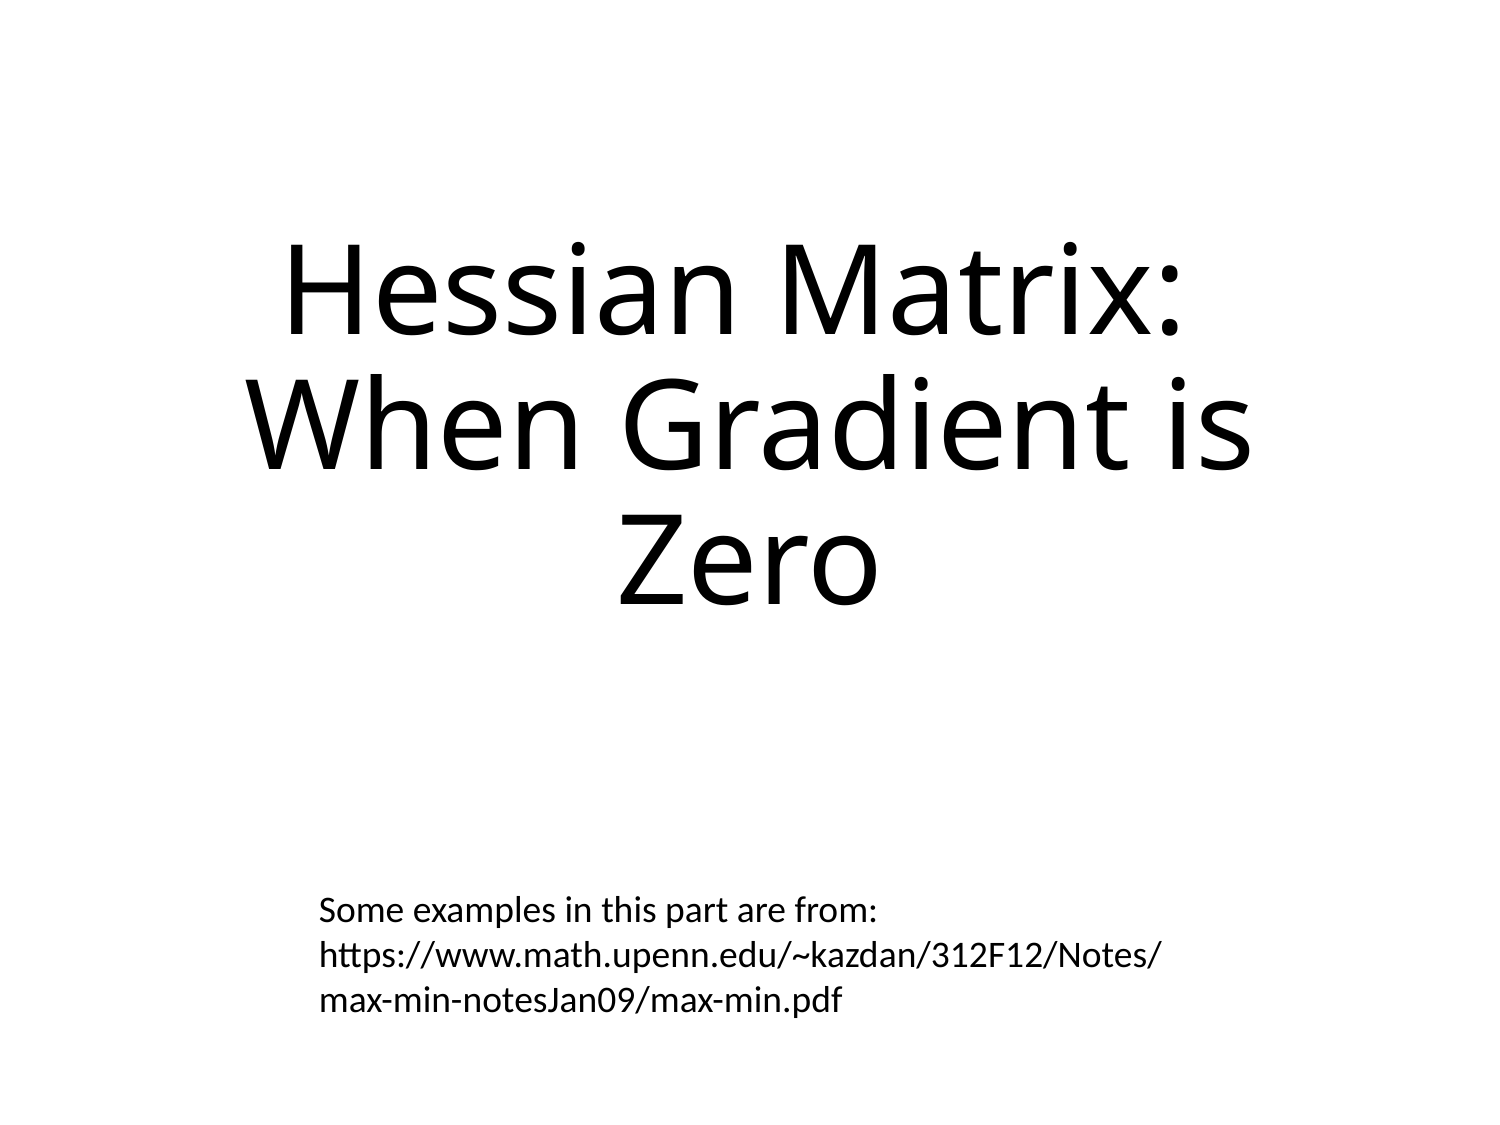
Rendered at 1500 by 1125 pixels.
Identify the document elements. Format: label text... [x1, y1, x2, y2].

title Hessian Matrix: When Gradient is Zero [112, 247, 1388, 640]
text_box Some examples in this part are from: https://www.math.upenn.edu/~kazdan/312F12/Notes/max-min-notesJan09/max-min.pdf [304, 877, 1196, 1028]
